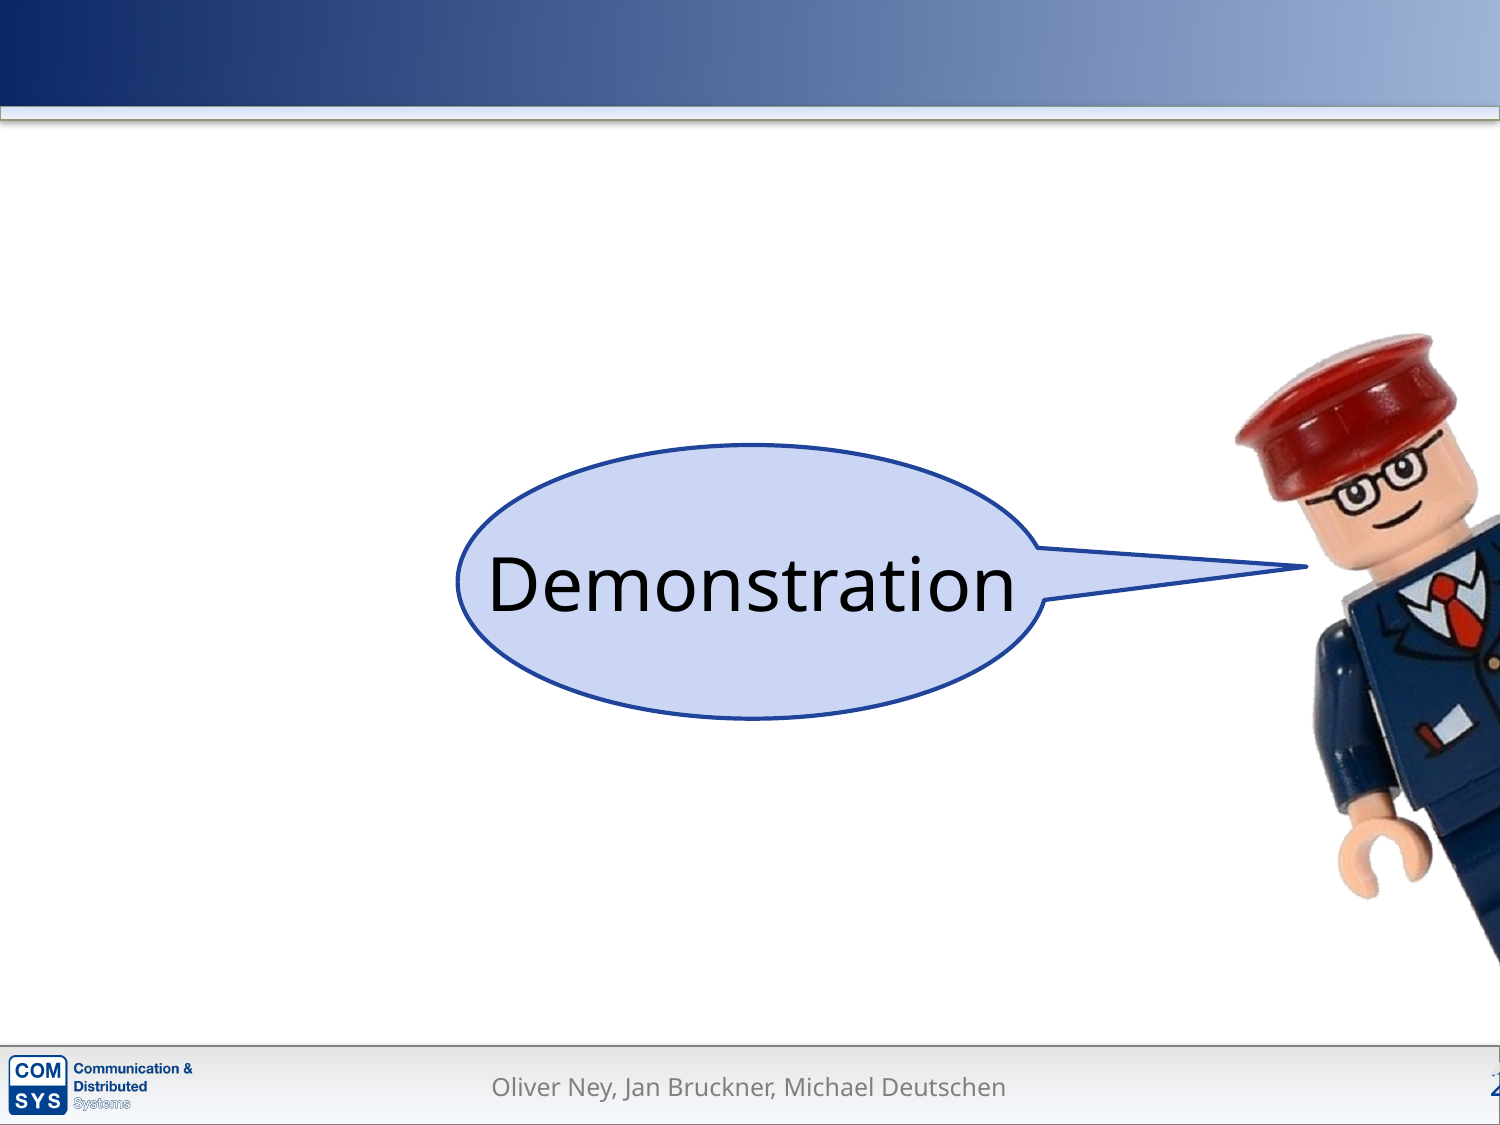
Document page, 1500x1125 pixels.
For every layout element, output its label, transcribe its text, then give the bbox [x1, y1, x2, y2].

text_box Demonstration [455, 442, 1244, 721]
picture [1101, 239, 1500, 1113]
